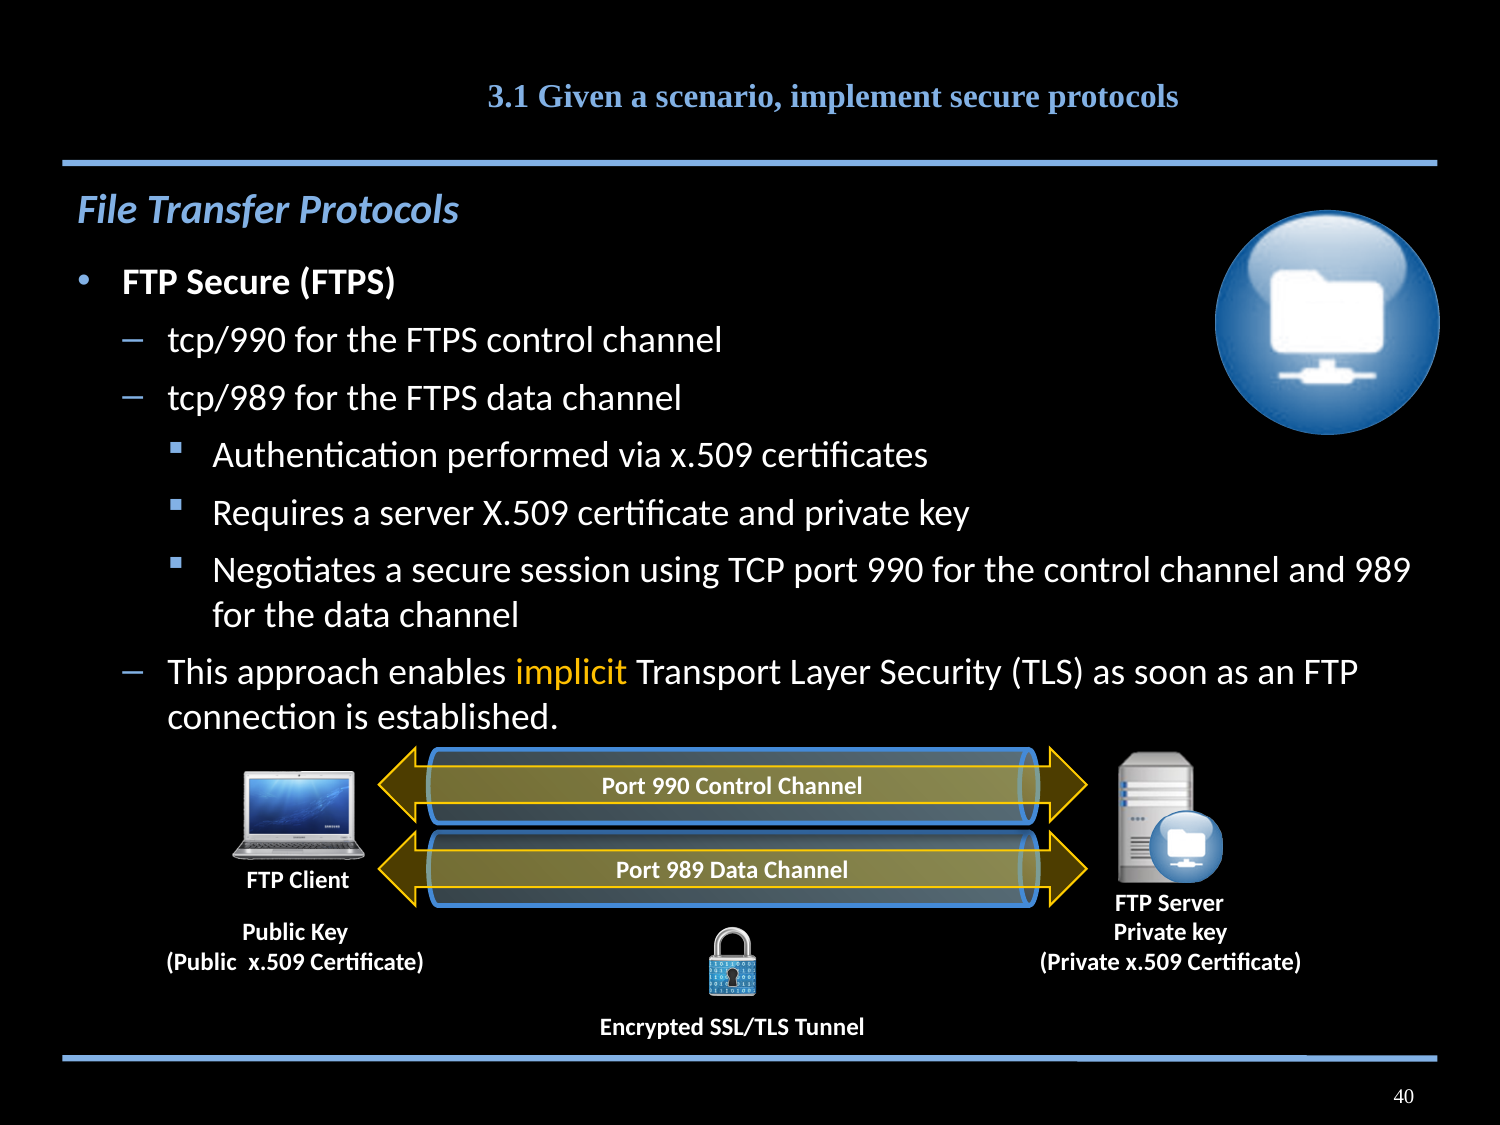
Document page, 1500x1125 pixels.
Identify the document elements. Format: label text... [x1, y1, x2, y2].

list File Transfer Protocols FTP Secure (FTPS) tcp/990 for the FTPS control channel tcp/989 for the FTPS data channel Authentication performed via x.509 certificates Requires a server X.509 certificate and private key Negotiates a secure session using TCP port 990 for the control channel and 989 for the data channel This approach enables implicit Transport Layer Security (TLS) as soon as an FTP connection is established. [62, 174, 1440, 1050]
slide_number 40 [1310, 1070, 1499, 1121]
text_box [152, 747, 1316, 1048]
title 3.1 Given a scenario, implement secure protocols [227, 12, 1440, 175]
text_box [1213, 208, 1441, 436]
